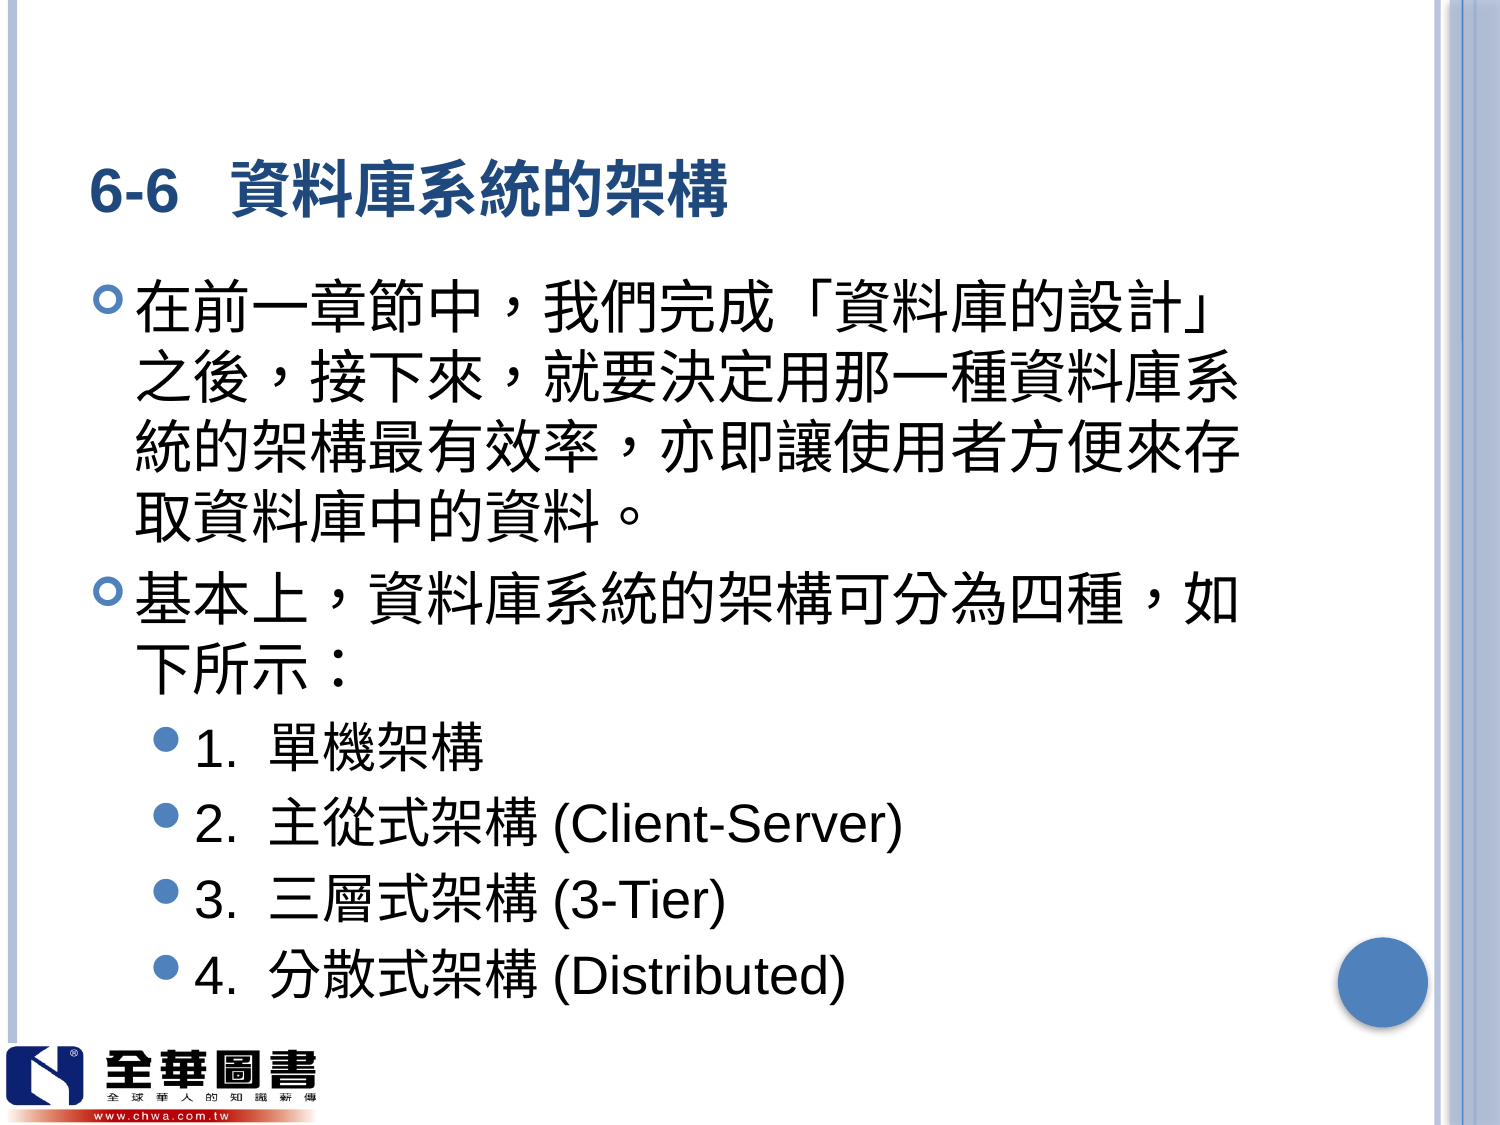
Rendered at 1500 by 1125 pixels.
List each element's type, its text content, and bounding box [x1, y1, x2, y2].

list 在前一章節中，我們完成「資料庫的設計」之後，接下來，就要決定用那一種資料庫系統的架構最有效率，亦即讓使用者方便來存取資料庫中的資料。 基本上，資料庫系統的架構可分為四種，如下所示： 1. 單機架構 2. 主從式架構(Client-Server) 3. 三層式架構(3-Tier) 4. 分散式架構(Distributed) [75, 262, 1300, 1062]
picture [0, 1043, 322, 1125]
title 6-6 資料庫系統的架構 [75, 45, 1300, 233]
